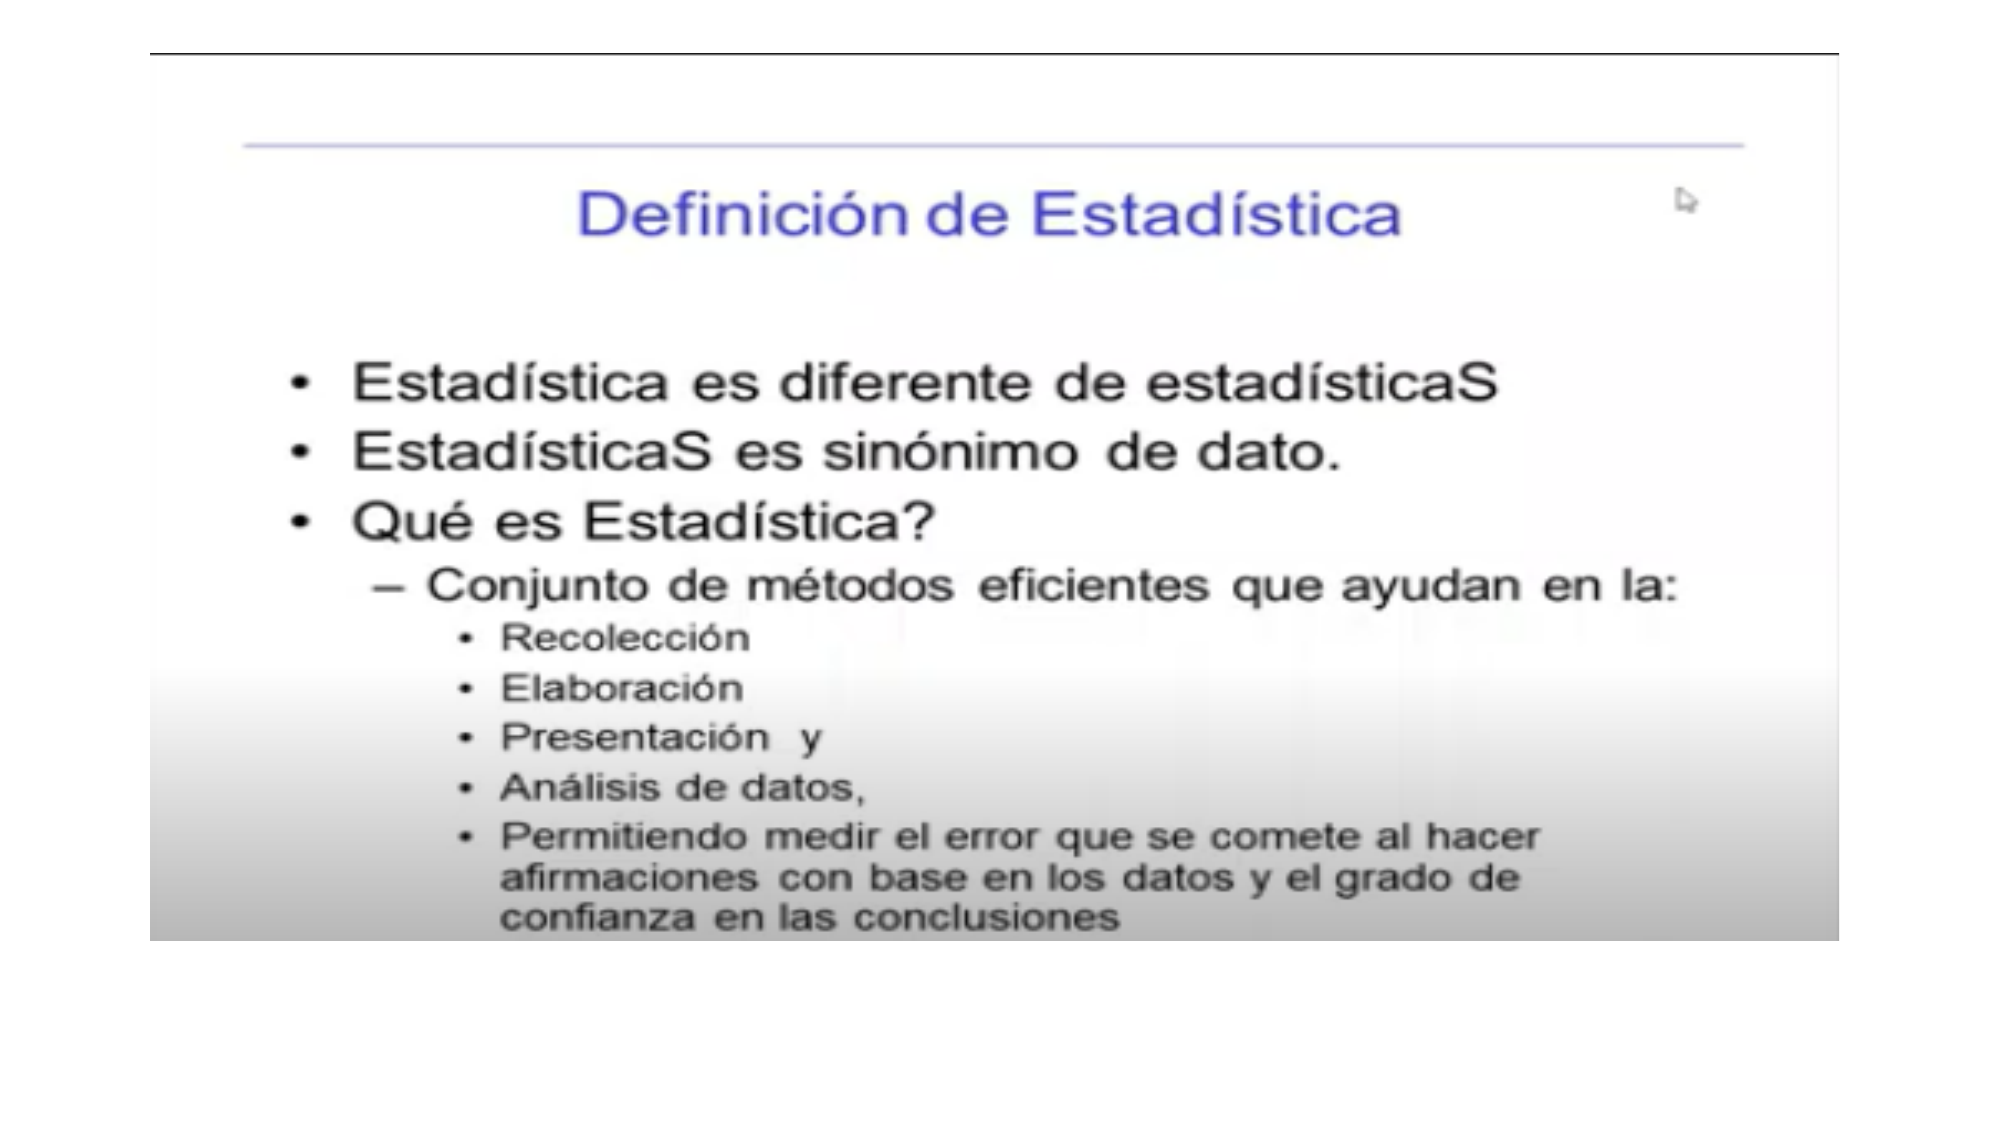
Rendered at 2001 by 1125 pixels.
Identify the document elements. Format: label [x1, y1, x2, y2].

picture [149, 52, 1840, 942]
